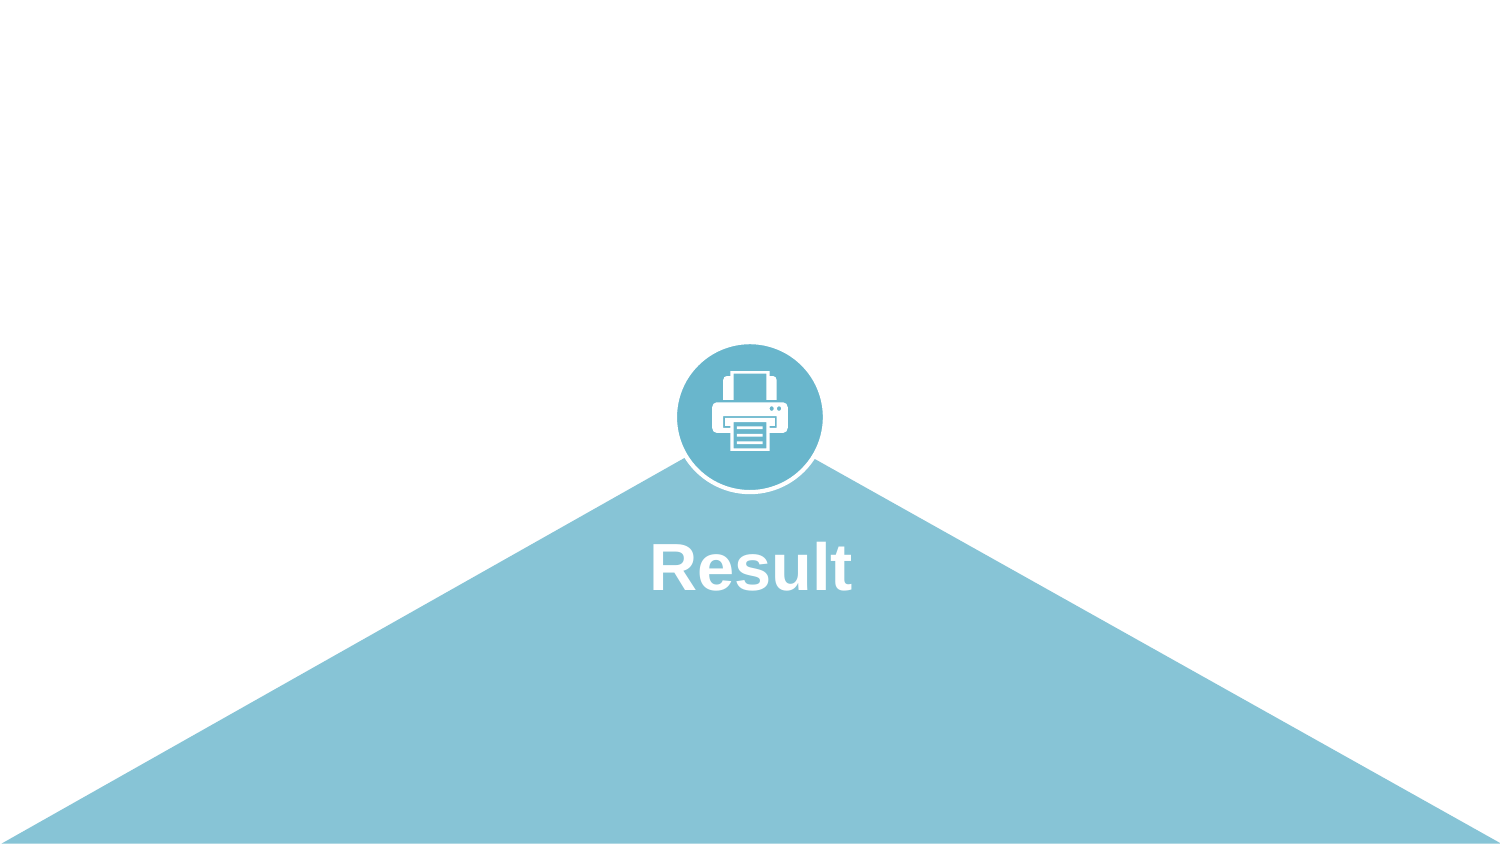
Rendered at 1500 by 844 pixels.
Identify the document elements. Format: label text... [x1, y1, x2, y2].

text_box [0, 571, 1500, 844]
text_box [709, 368, 790, 453]
text_box [672, 340, 828, 495]
text_box [577, 456, 921, 516]
text_box Result [479, 516, 1024, 699]
